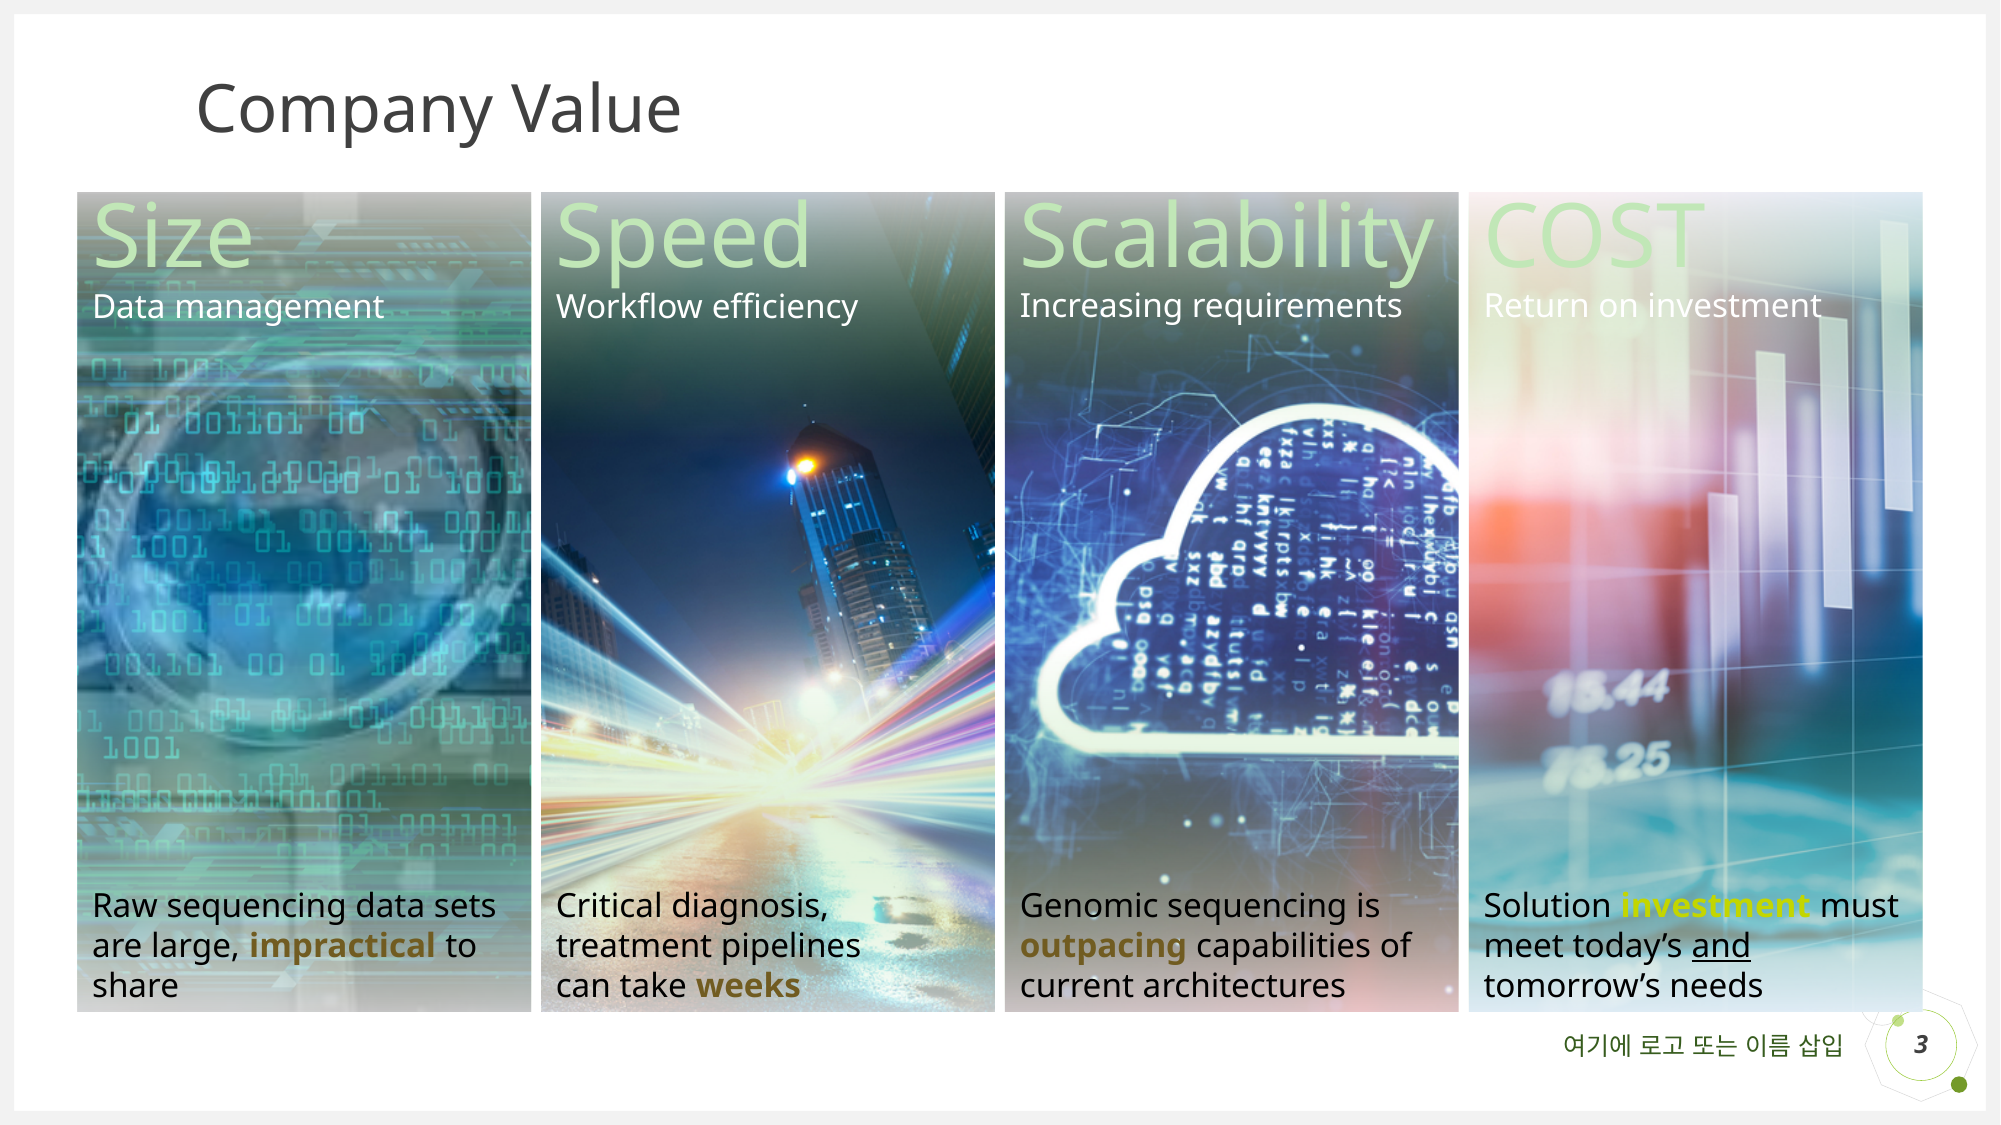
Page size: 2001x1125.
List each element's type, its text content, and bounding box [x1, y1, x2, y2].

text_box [77, 192, 532, 1012]
picture [1468, 192, 1923, 1012]
picture [1004, 192, 1459, 1012]
slide_number 3 [1885, 1009, 1957, 1081]
picture [541, 192, 995, 1012]
text_box Company Value [195, 35, 1940, 187]
